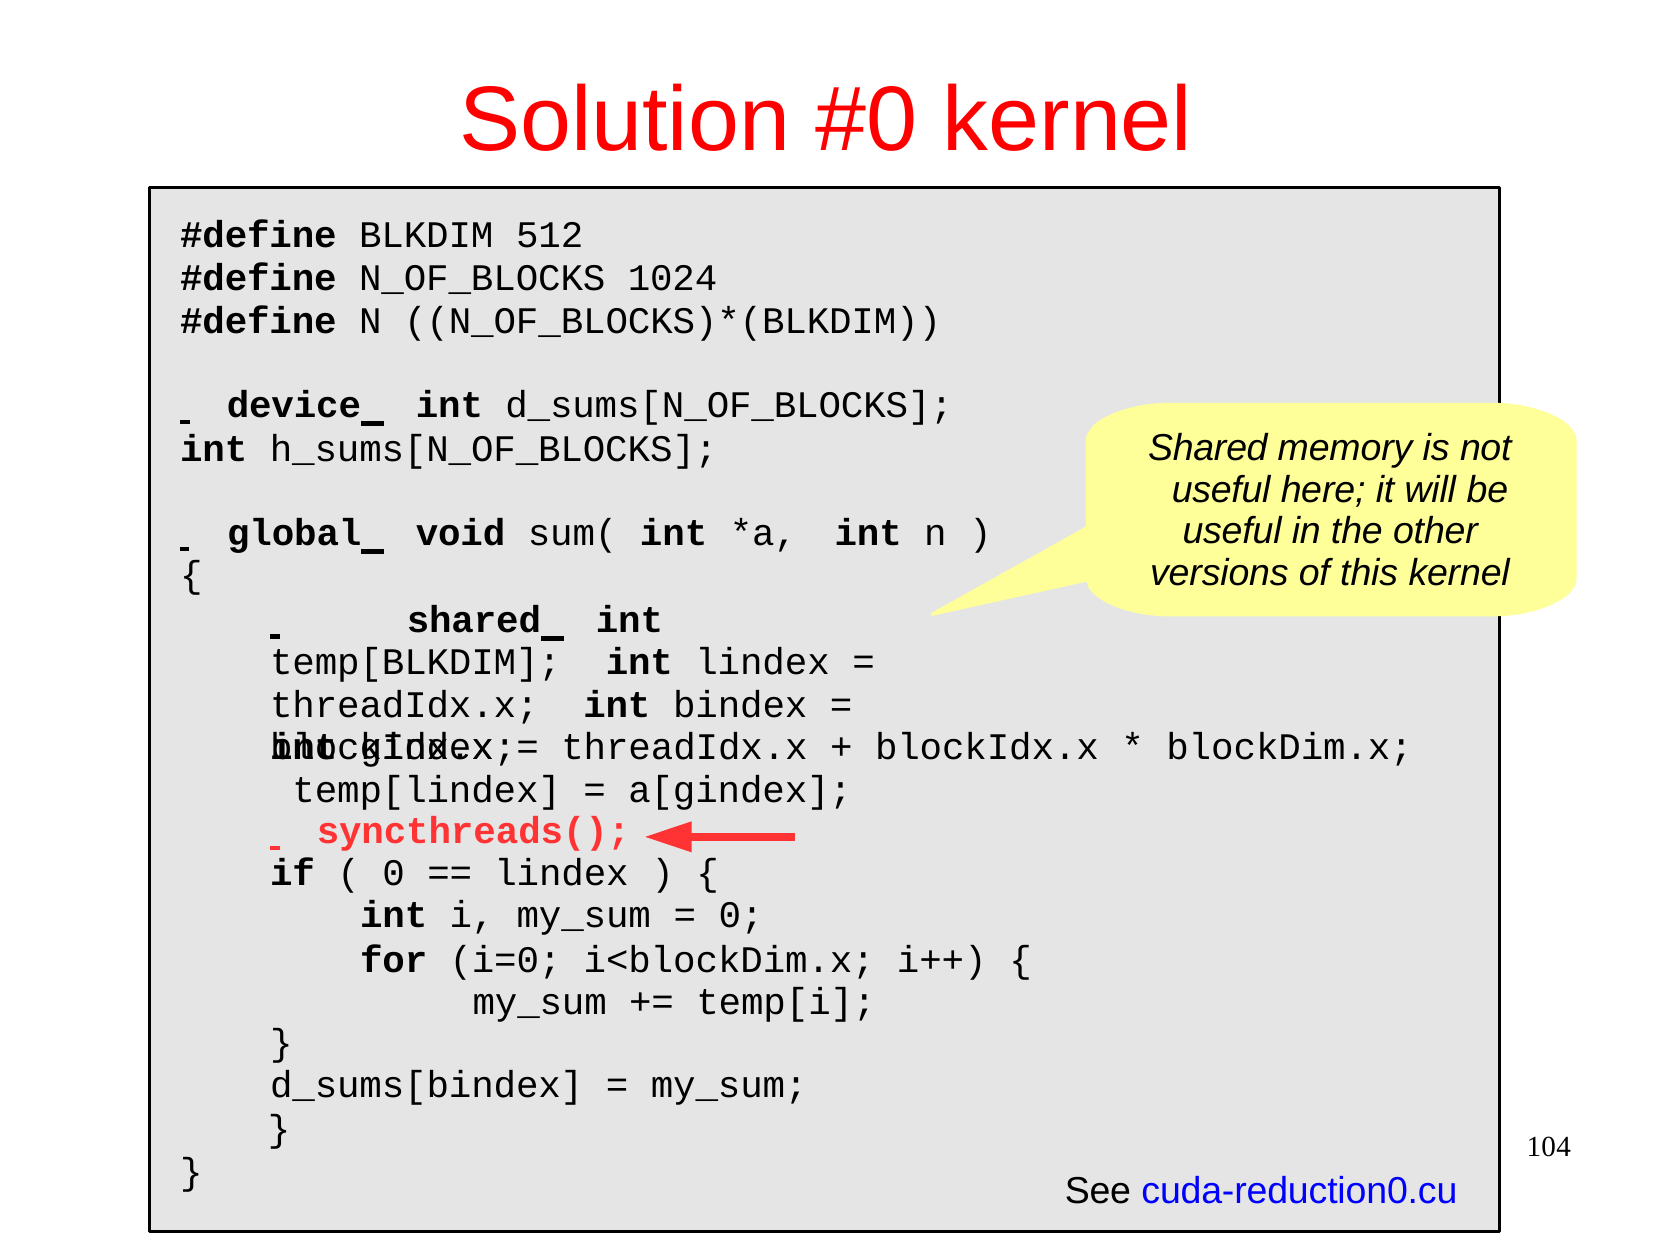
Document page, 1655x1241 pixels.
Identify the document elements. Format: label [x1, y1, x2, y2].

title [457, 56, 1196, 187]
text_box [1524, 1124, 1573, 1162]
text_box [149, 187, 1576, 1232]
